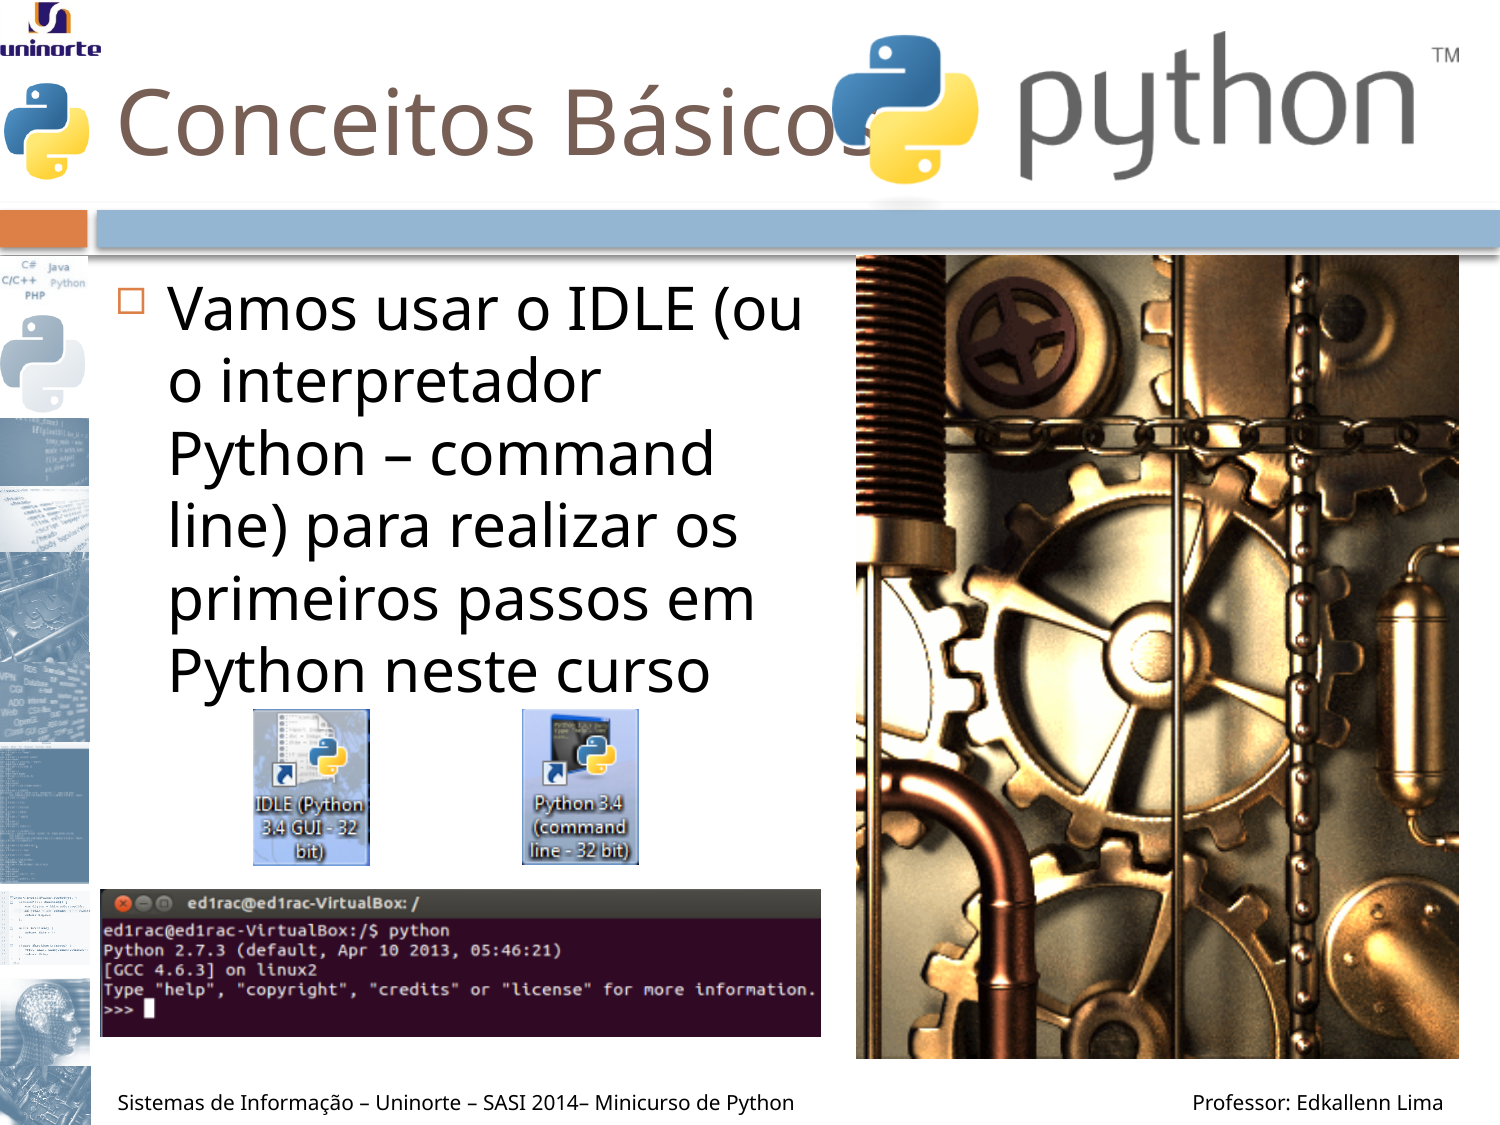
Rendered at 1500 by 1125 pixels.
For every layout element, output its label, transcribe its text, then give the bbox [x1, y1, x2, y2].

picture [522, 709, 639, 865]
picture [253, 709, 370, 867]
list Vamos usar o IDLE (ou o interpretador Python – command line) para realizar os primeiros passos em Python neste curso [100, 262, 833, 1059]
picture [831, 31, 1459, 215]
title Conceitos Básicos [100, 37, 827, 200]
picture [855, 254, 1459, 1059]
picture [4, 80, 95, 183]
picture [100, 889, 821, 1037]
picture [0, 2, 101, 56]
